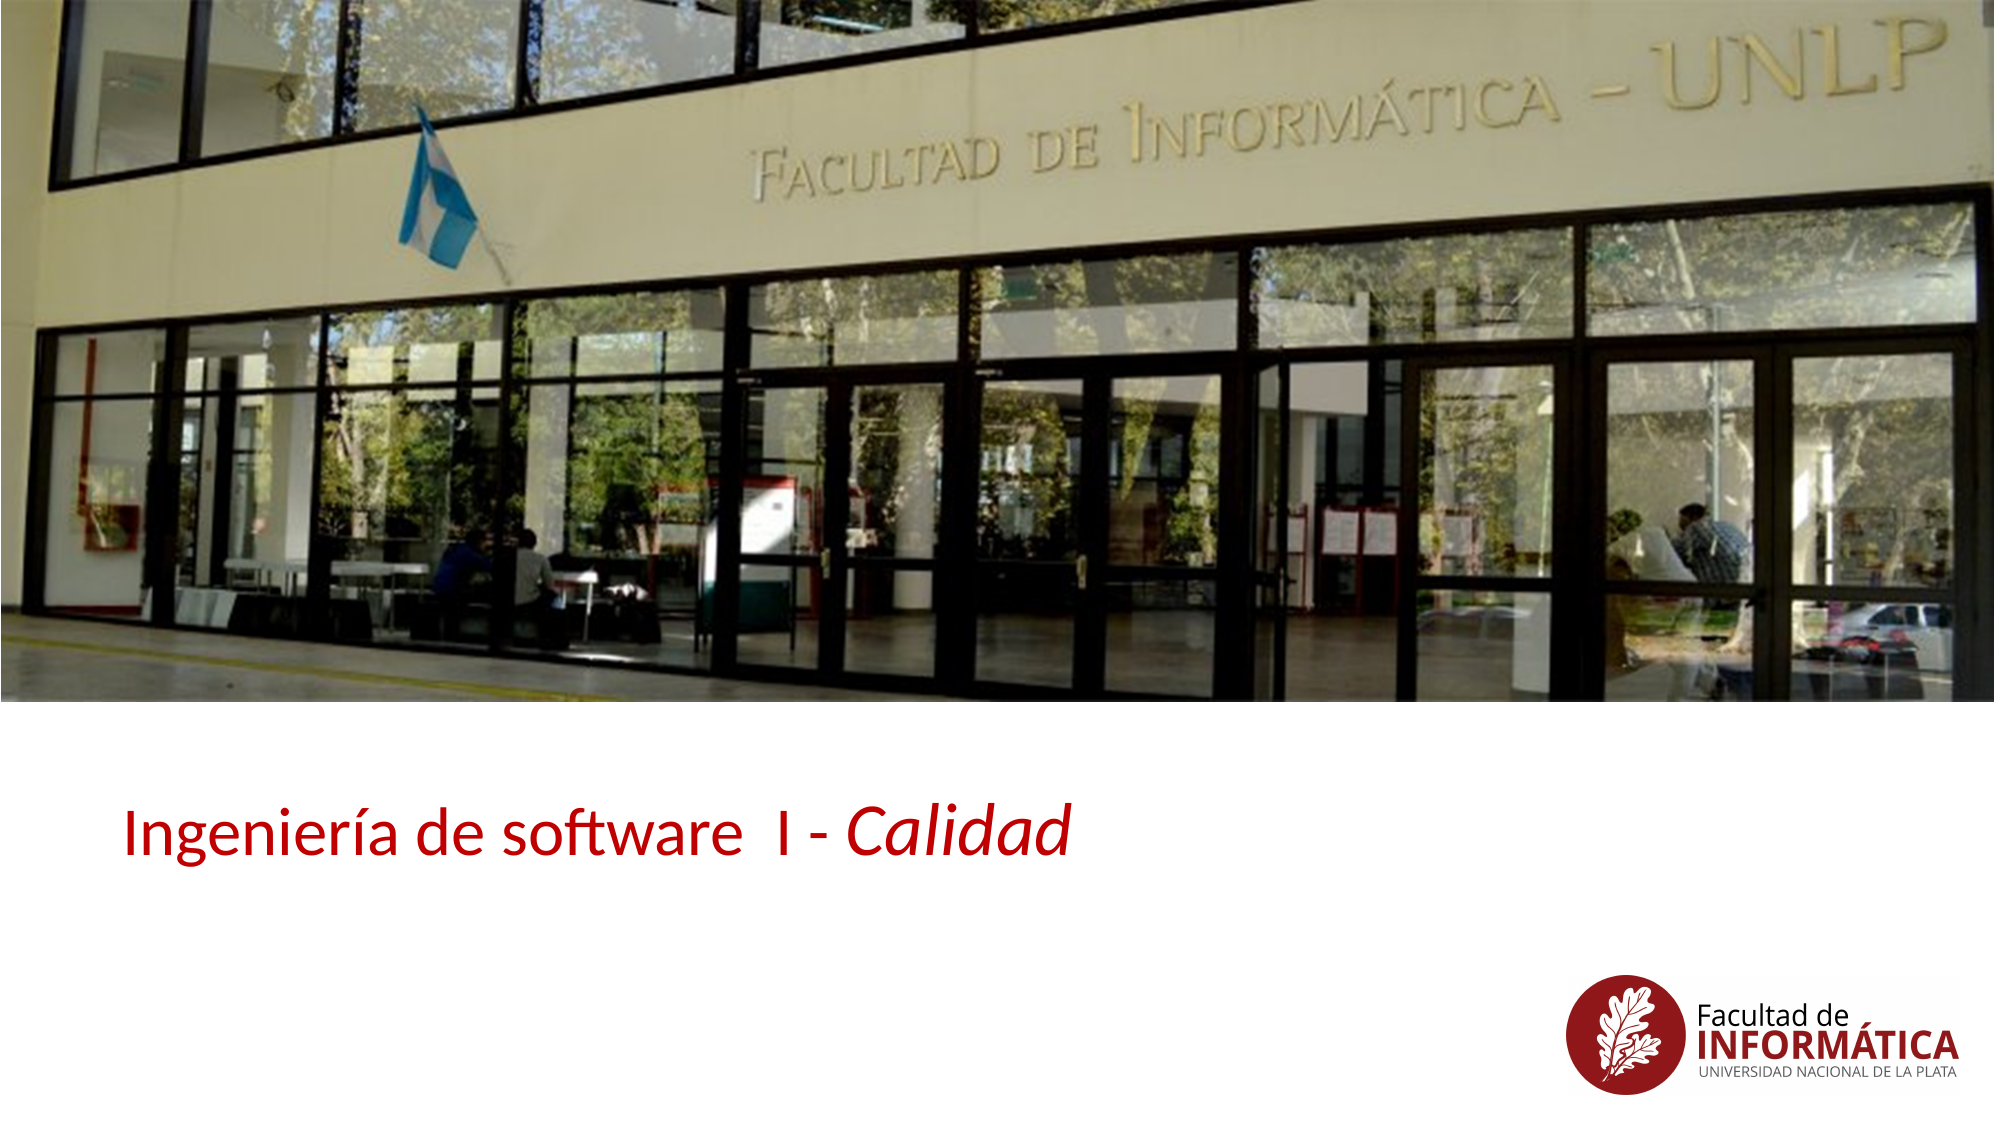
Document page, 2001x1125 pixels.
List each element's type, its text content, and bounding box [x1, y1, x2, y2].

picture [1566, 975, 1959, 1095]
picture [1, 0, 1994, 702]
title Ingeniería de software I - Calidad [107, 777, 1876, 878]
